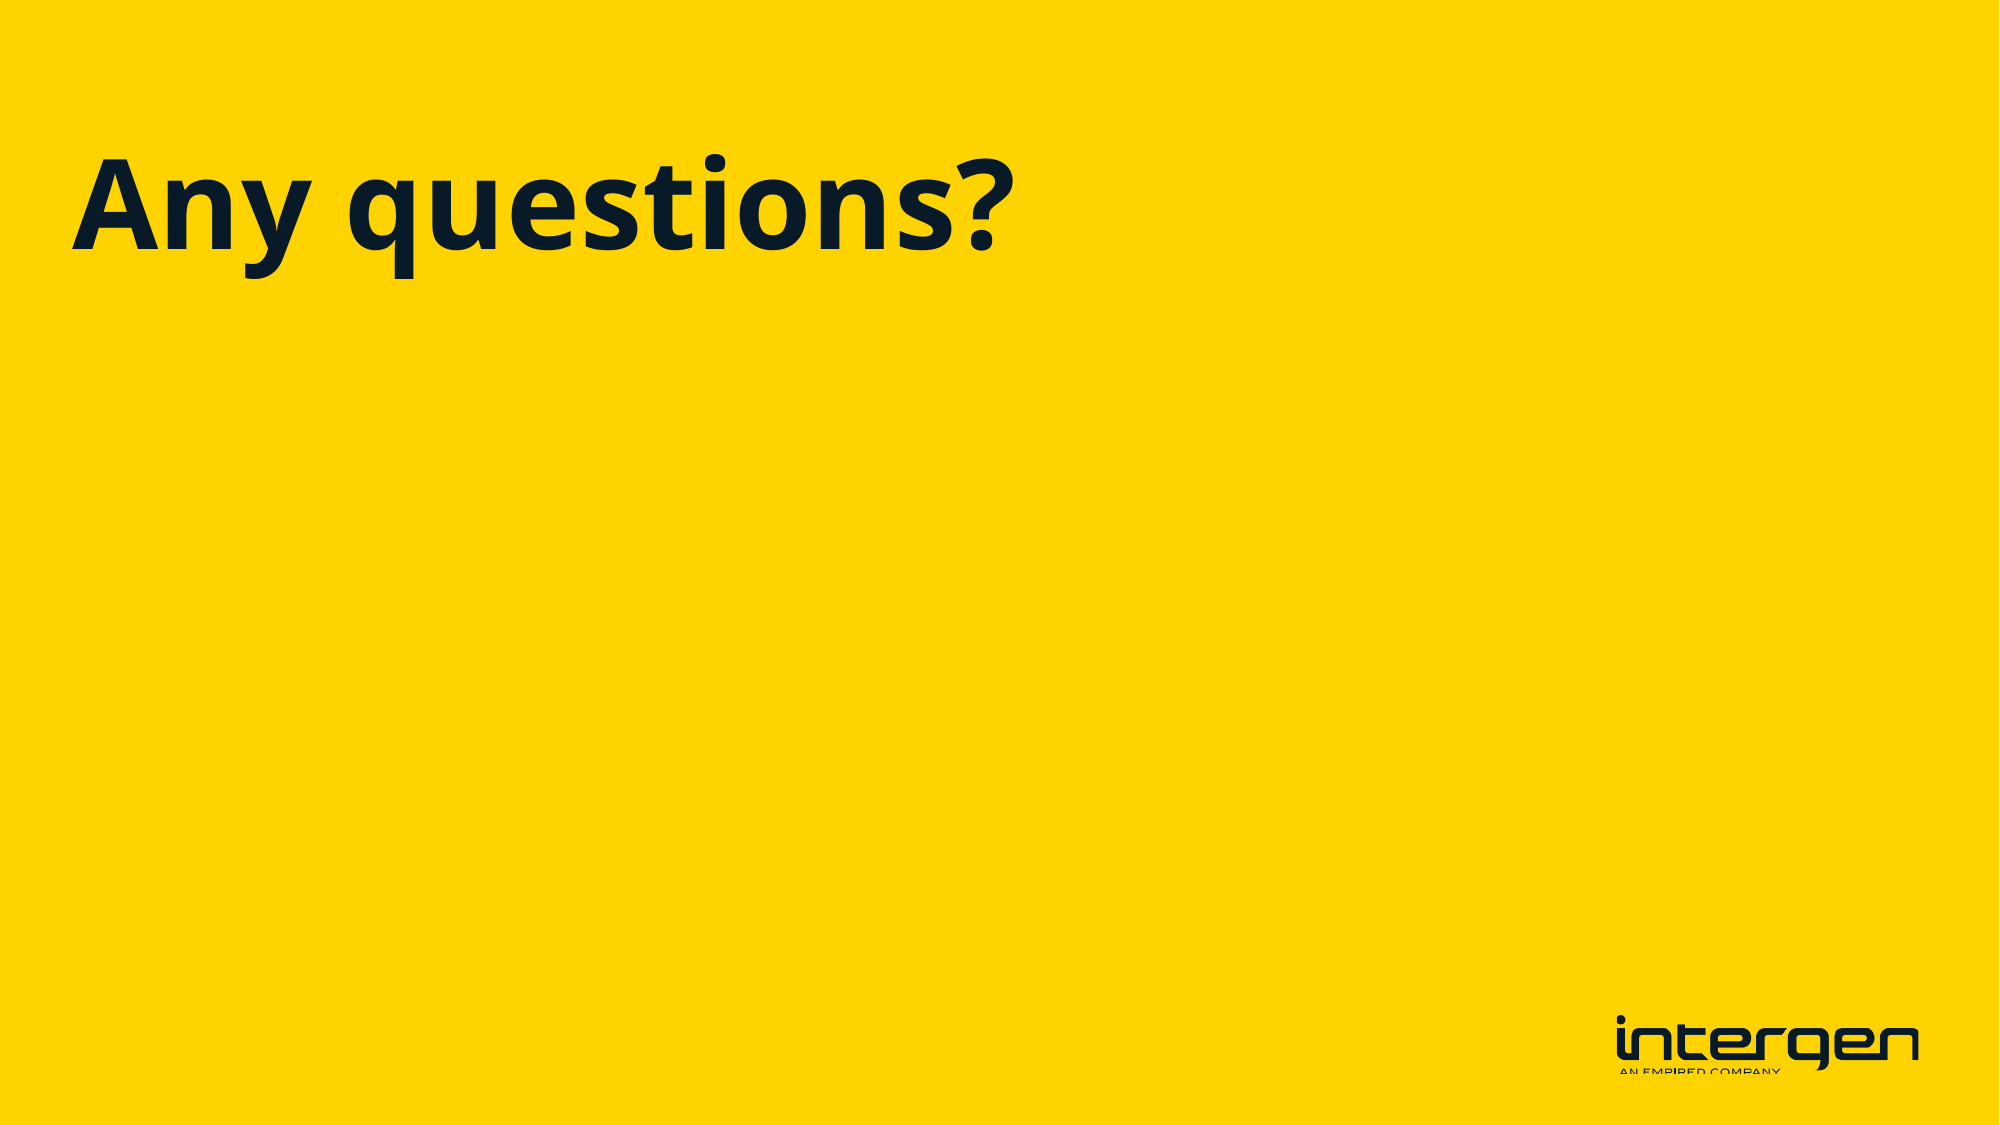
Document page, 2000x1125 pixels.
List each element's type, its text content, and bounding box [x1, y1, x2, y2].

text_box Any questions? [72, 161, 1566, 275]
